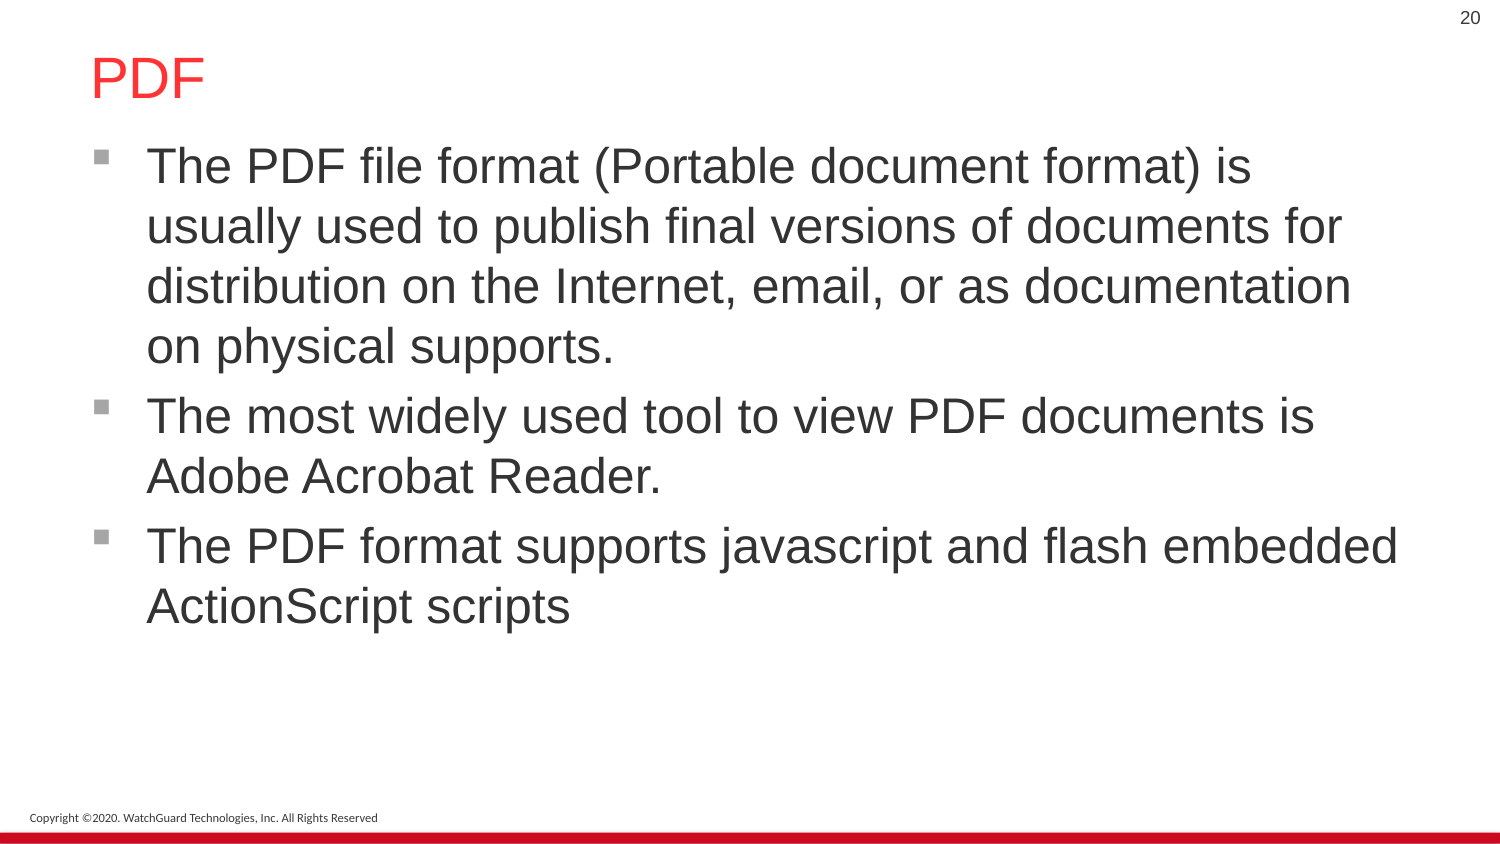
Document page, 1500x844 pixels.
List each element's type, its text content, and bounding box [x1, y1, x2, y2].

list The PDF file format (Portable document format) is usually used to publish final versions of documents for distribution on the Internet, email, or as documentation on physical supports. The most widely used tool to view PDF documents is Adobe Acrobat Reader. The PDF format supports javascript and flash embedded ActionScript scripts [75, 126, 1425, 755]
slide_number 20 [1398, 0, 1497, 40]
title PDF [75, 33, 1425, 117]
